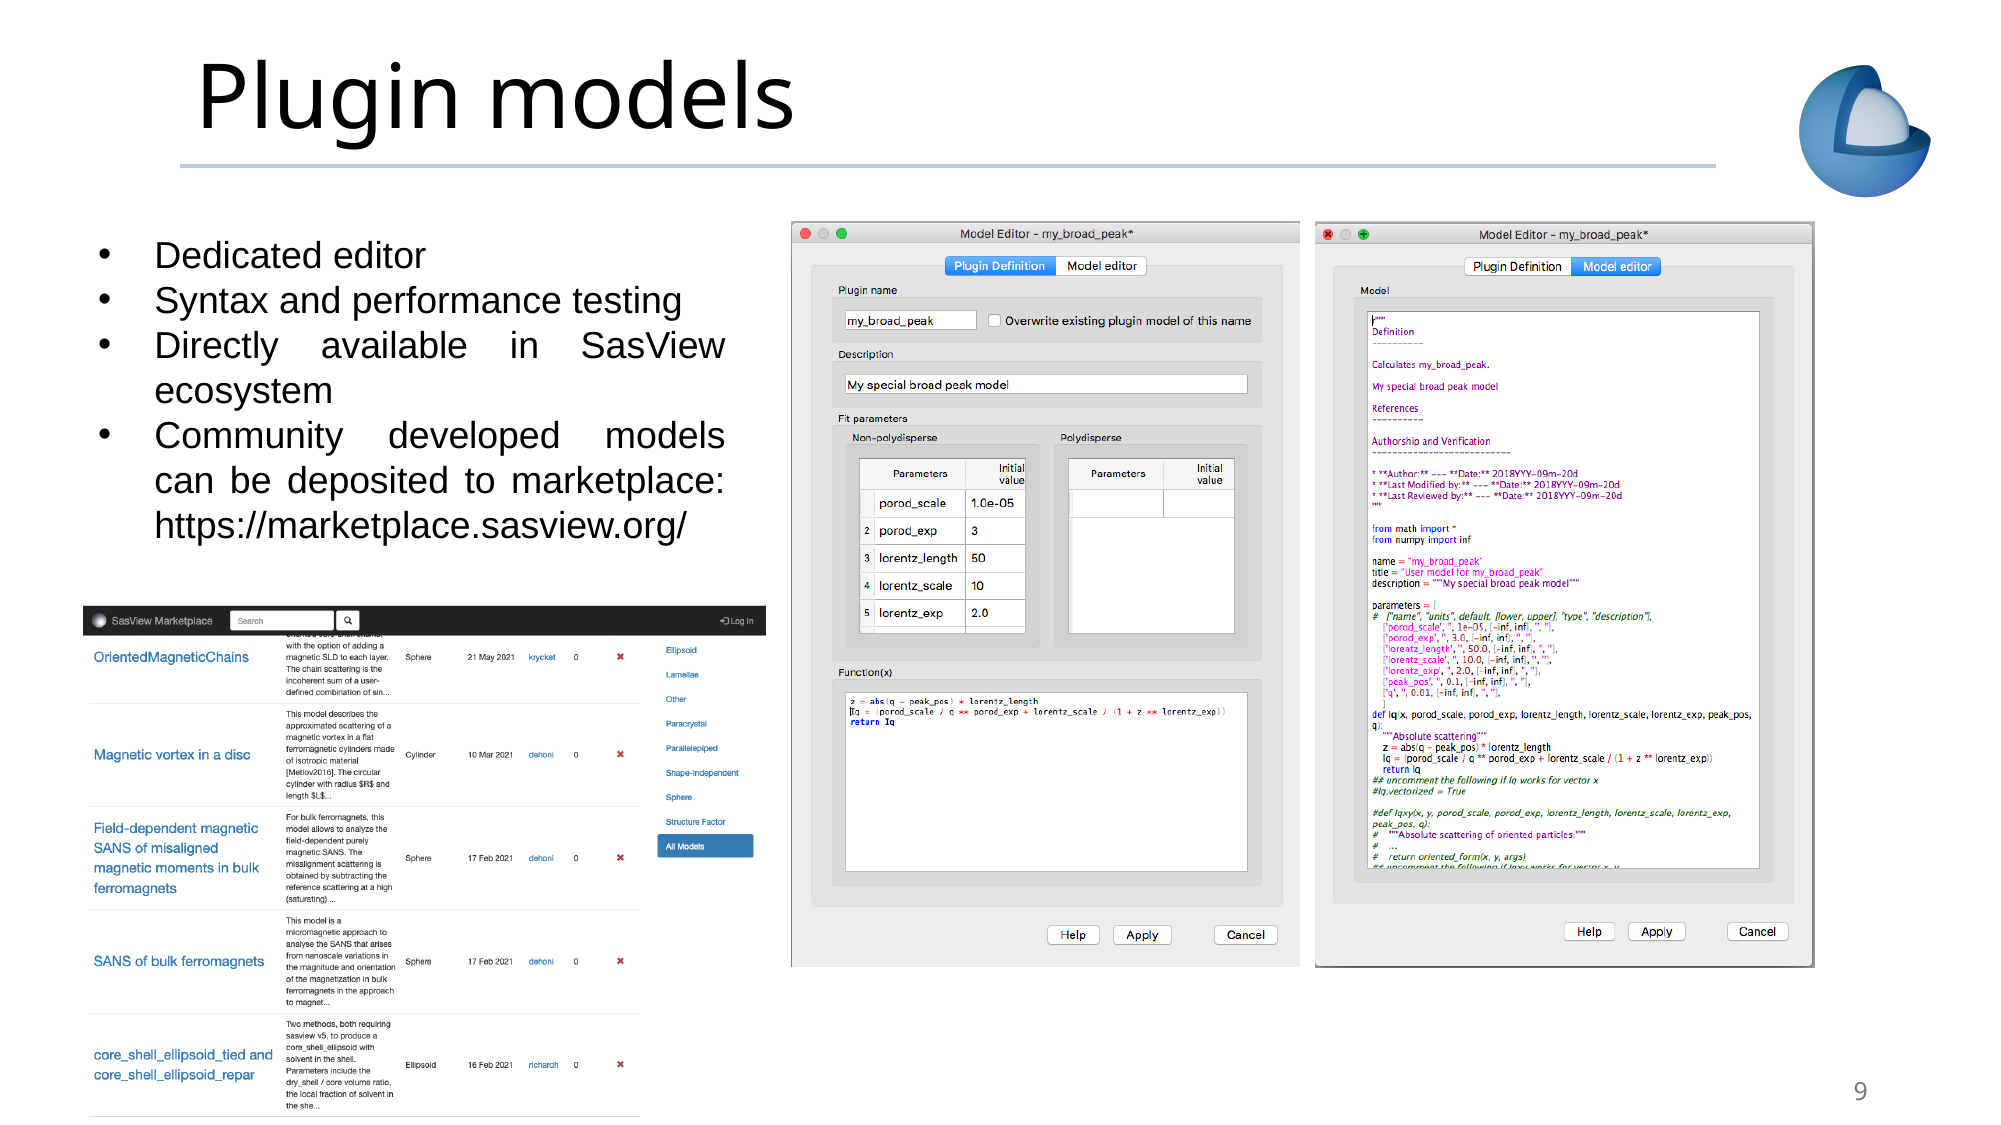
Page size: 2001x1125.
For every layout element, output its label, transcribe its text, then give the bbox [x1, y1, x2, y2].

text_box Dedicated editor Syntax and performance testing Directly available in SasView ecosystem Community developed models can be deposited to marketplace: https://marketplace.sasview.org/ [83, 223, 741, 554]
title Plugin models [181, 43, 1717, 152]
picture [1314, 220, 1815, 969]
picture [1795, 60, 1935, 200]
slide_number 9 [1432, 1062, 1883, 1123]
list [82, 602, 767, 1120]
picture [790, 220, 1301, 967]
